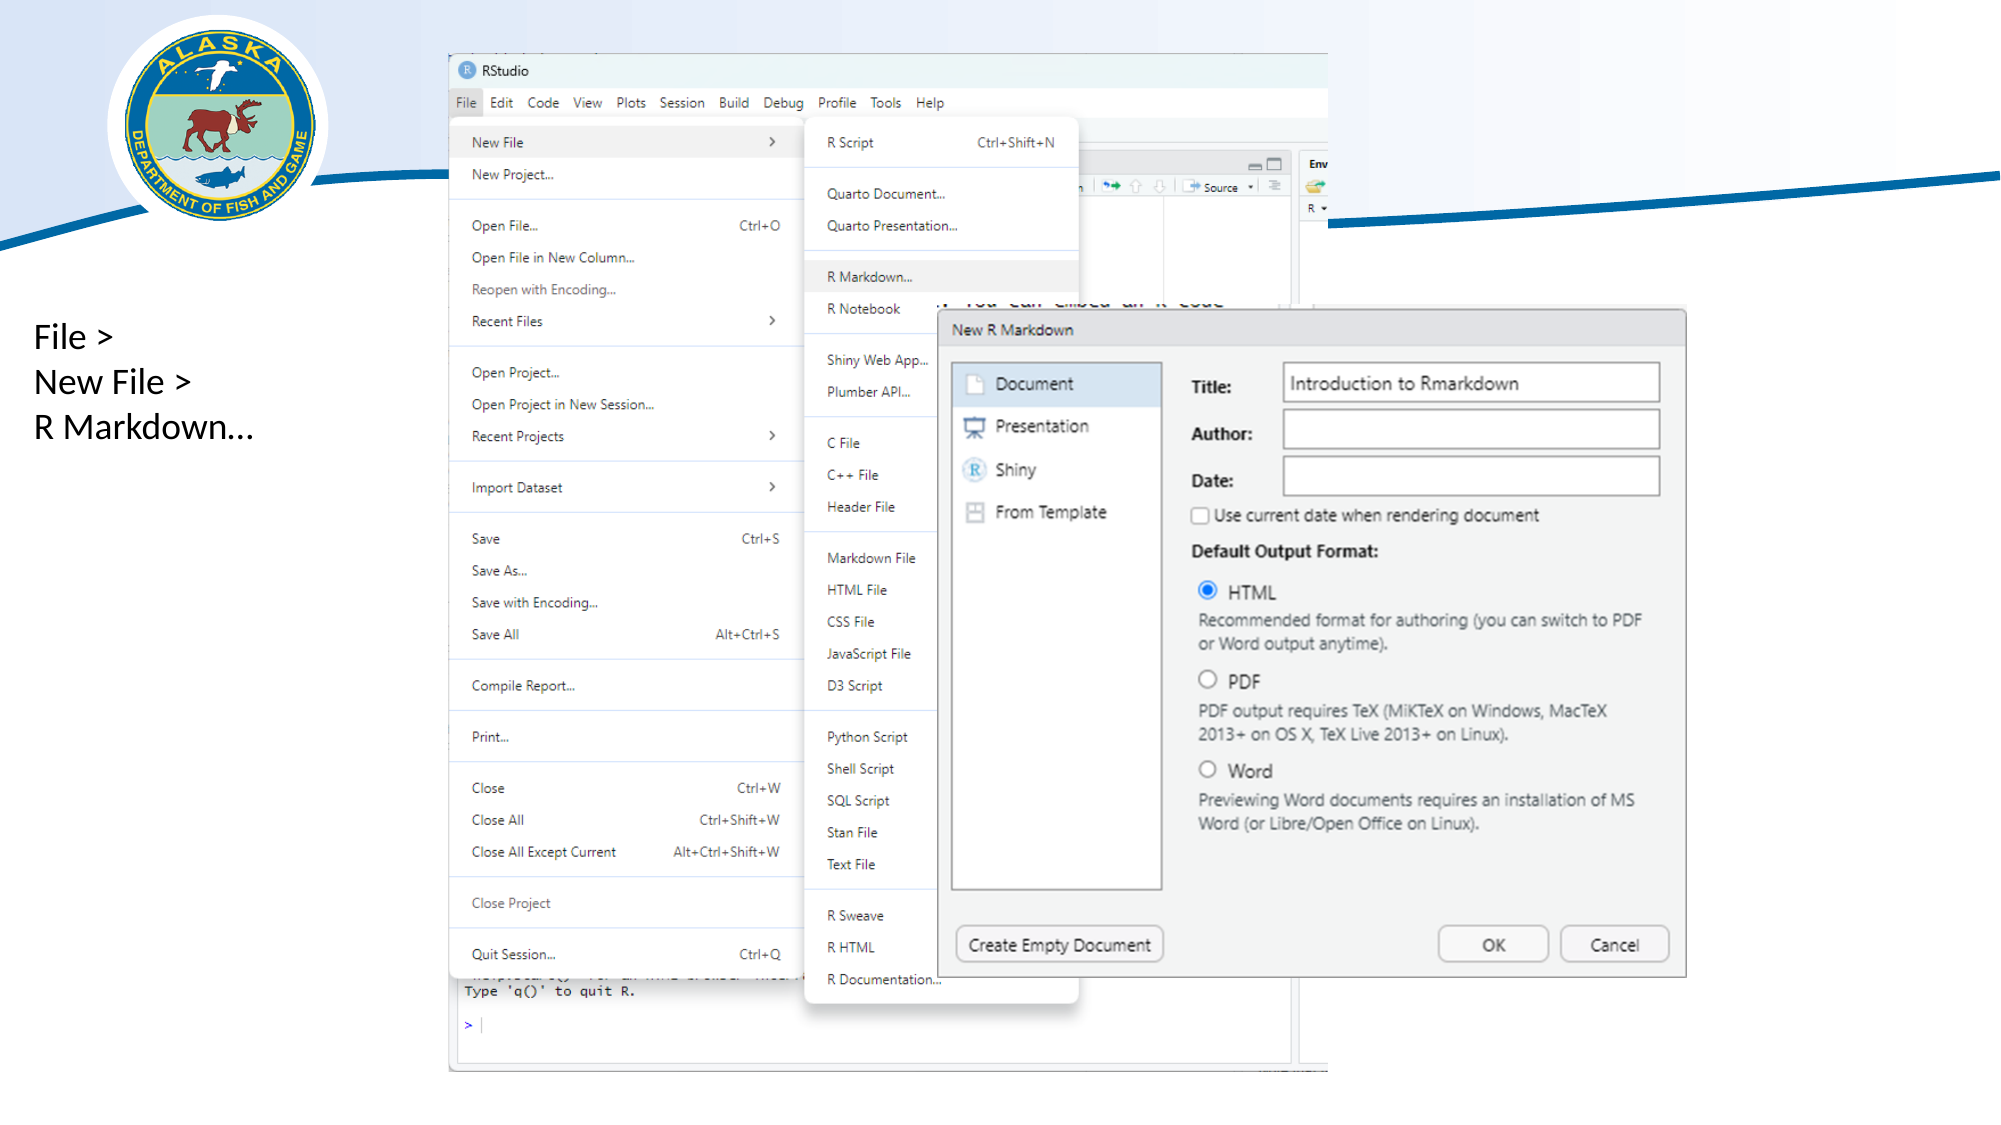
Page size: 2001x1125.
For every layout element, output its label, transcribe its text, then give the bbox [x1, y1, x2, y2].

picture [448, 53, 1687, 1072]
text_box File > New File > R Markdown… [19, 304, 410, 455]
picture [35, 17, 404, 231]
